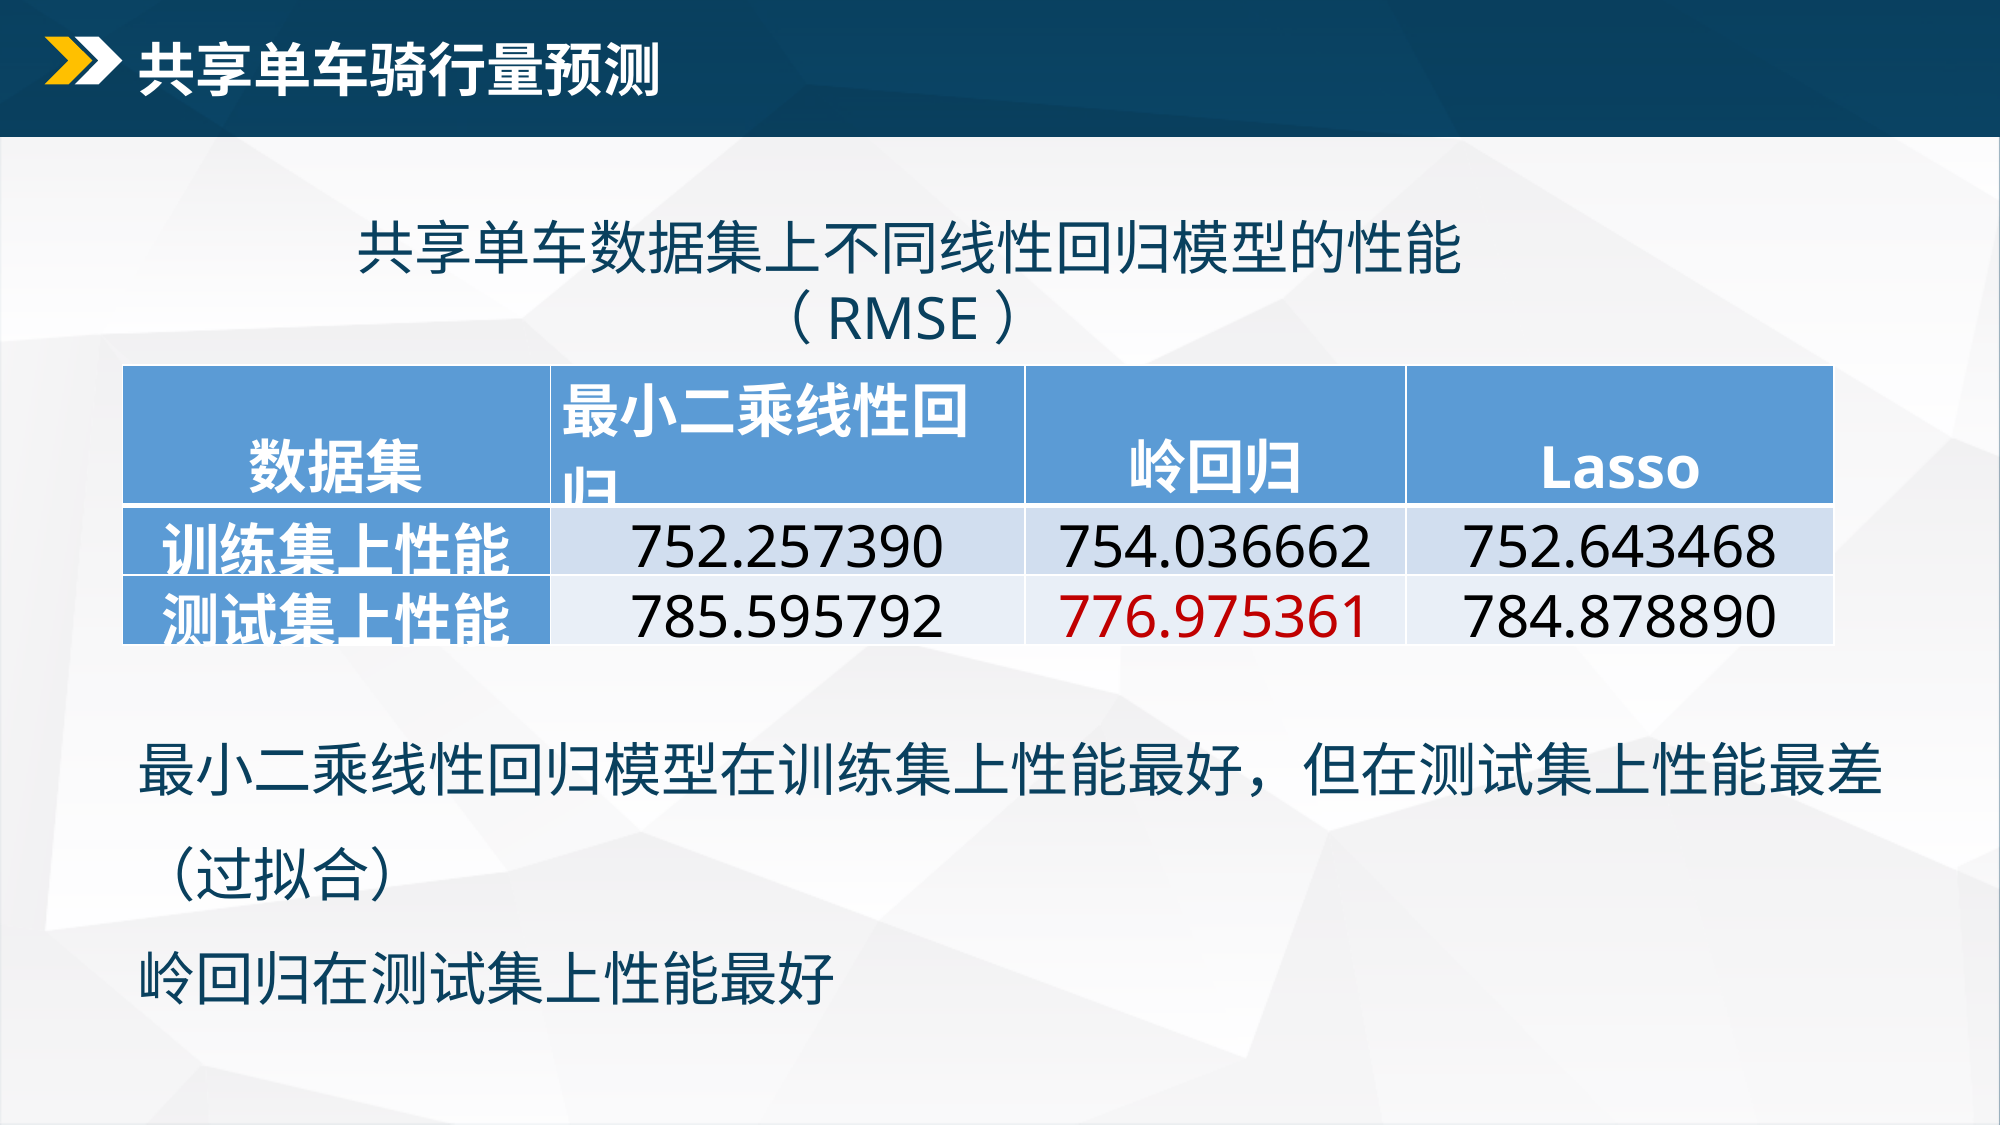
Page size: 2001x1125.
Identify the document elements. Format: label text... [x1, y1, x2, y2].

table_header 岭回归 [1026, 366, 1405, 503]
title 共享单车骑行量预测 [122, 33, 1755, 124]
table_cell 752.257390 [551, 508, 1024, 574]
picture [0, 0, 2000, 1125]
table_cell 784.878890 [1407, 576, 1833, 644]
table_cell 训练集上性能 [123, 508, 550, 574]
table_header Lasso [1407, 366, 1833, 503]
table_cell 776.975361 [1026, 576, 1405, 644]
table_cell 754.036662 [1026, 508, 1405, 574]
table_cell 752.643468 [1407, 508, 1833, 574]
table_cell 测试集上性能 [123, 576, 550, 644]
table_header 数据集 [123, 366, 550, 503]
text_box 最小二乘线性回归模型在训练集上性能最好，但在测试集上性能最差（过拟合） 岭回归在测试集上性能最好 [122, 690, 1954, 1020]
text_box 共享单车数据集上不同线性回归模型的性能 （RMSE） [341, 203, 1478, 359]
table_header 最小二乘线性回归 [551, 366, 1024, 503]
table_cell 785.595792 [551, 576, 1024, 644]
